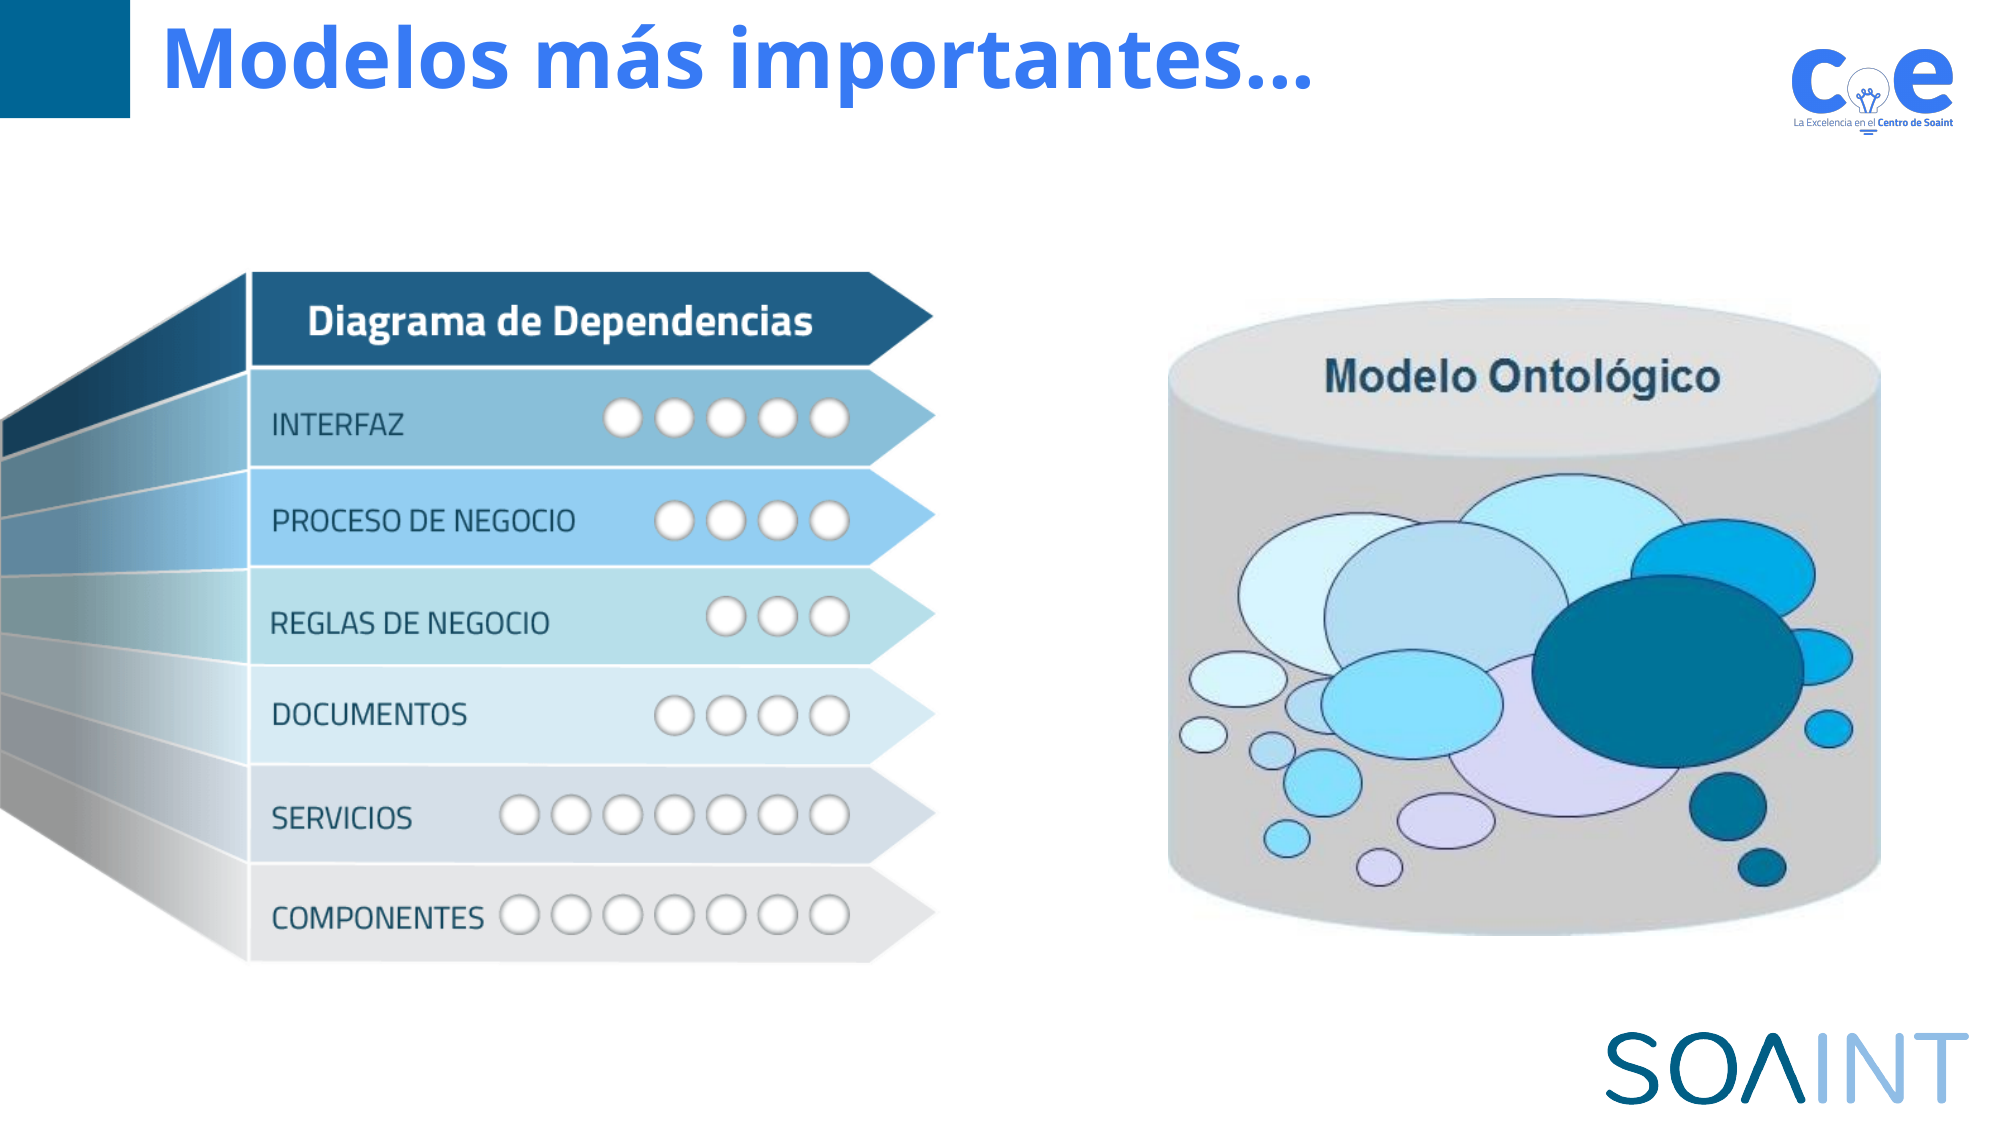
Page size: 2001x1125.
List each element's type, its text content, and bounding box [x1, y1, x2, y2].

picture [1605, 1032, 1648, 1097]
picture [1617, 1032, 1695, 1105]
picture [0, 266, 942, 968]
picture [1605, 1095, 1622, 1105]
picture [1680, 1040, 1727, 1097]
picture [1713, 1032, 1969, 1105]
picture [1168, 298, 1881, 937]
picture [1792, 49, 1953, 136]
text_box [0, 0, 131, 119]
text_box Modelos más importantes... [138, 0, 2000, 116]
